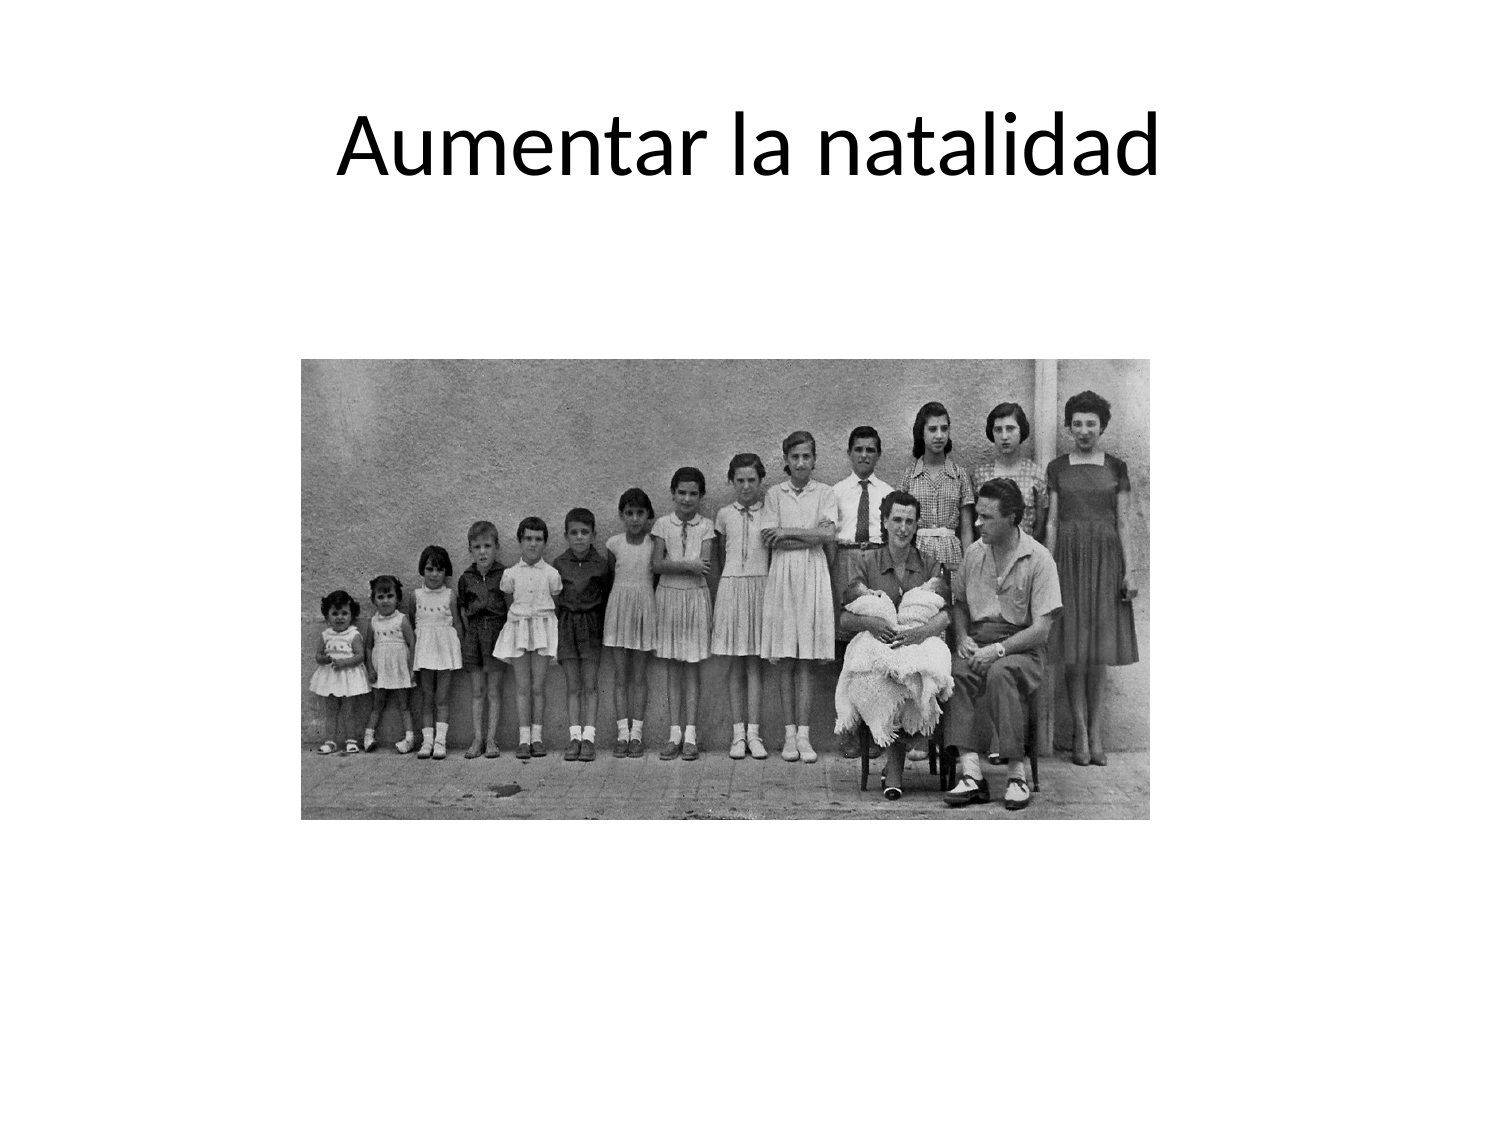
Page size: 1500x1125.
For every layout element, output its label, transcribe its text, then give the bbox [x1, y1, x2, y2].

text_box Aumentar la natalidad [75, 76, 1425, 202]
picture [301, 359, 1150, 820]
